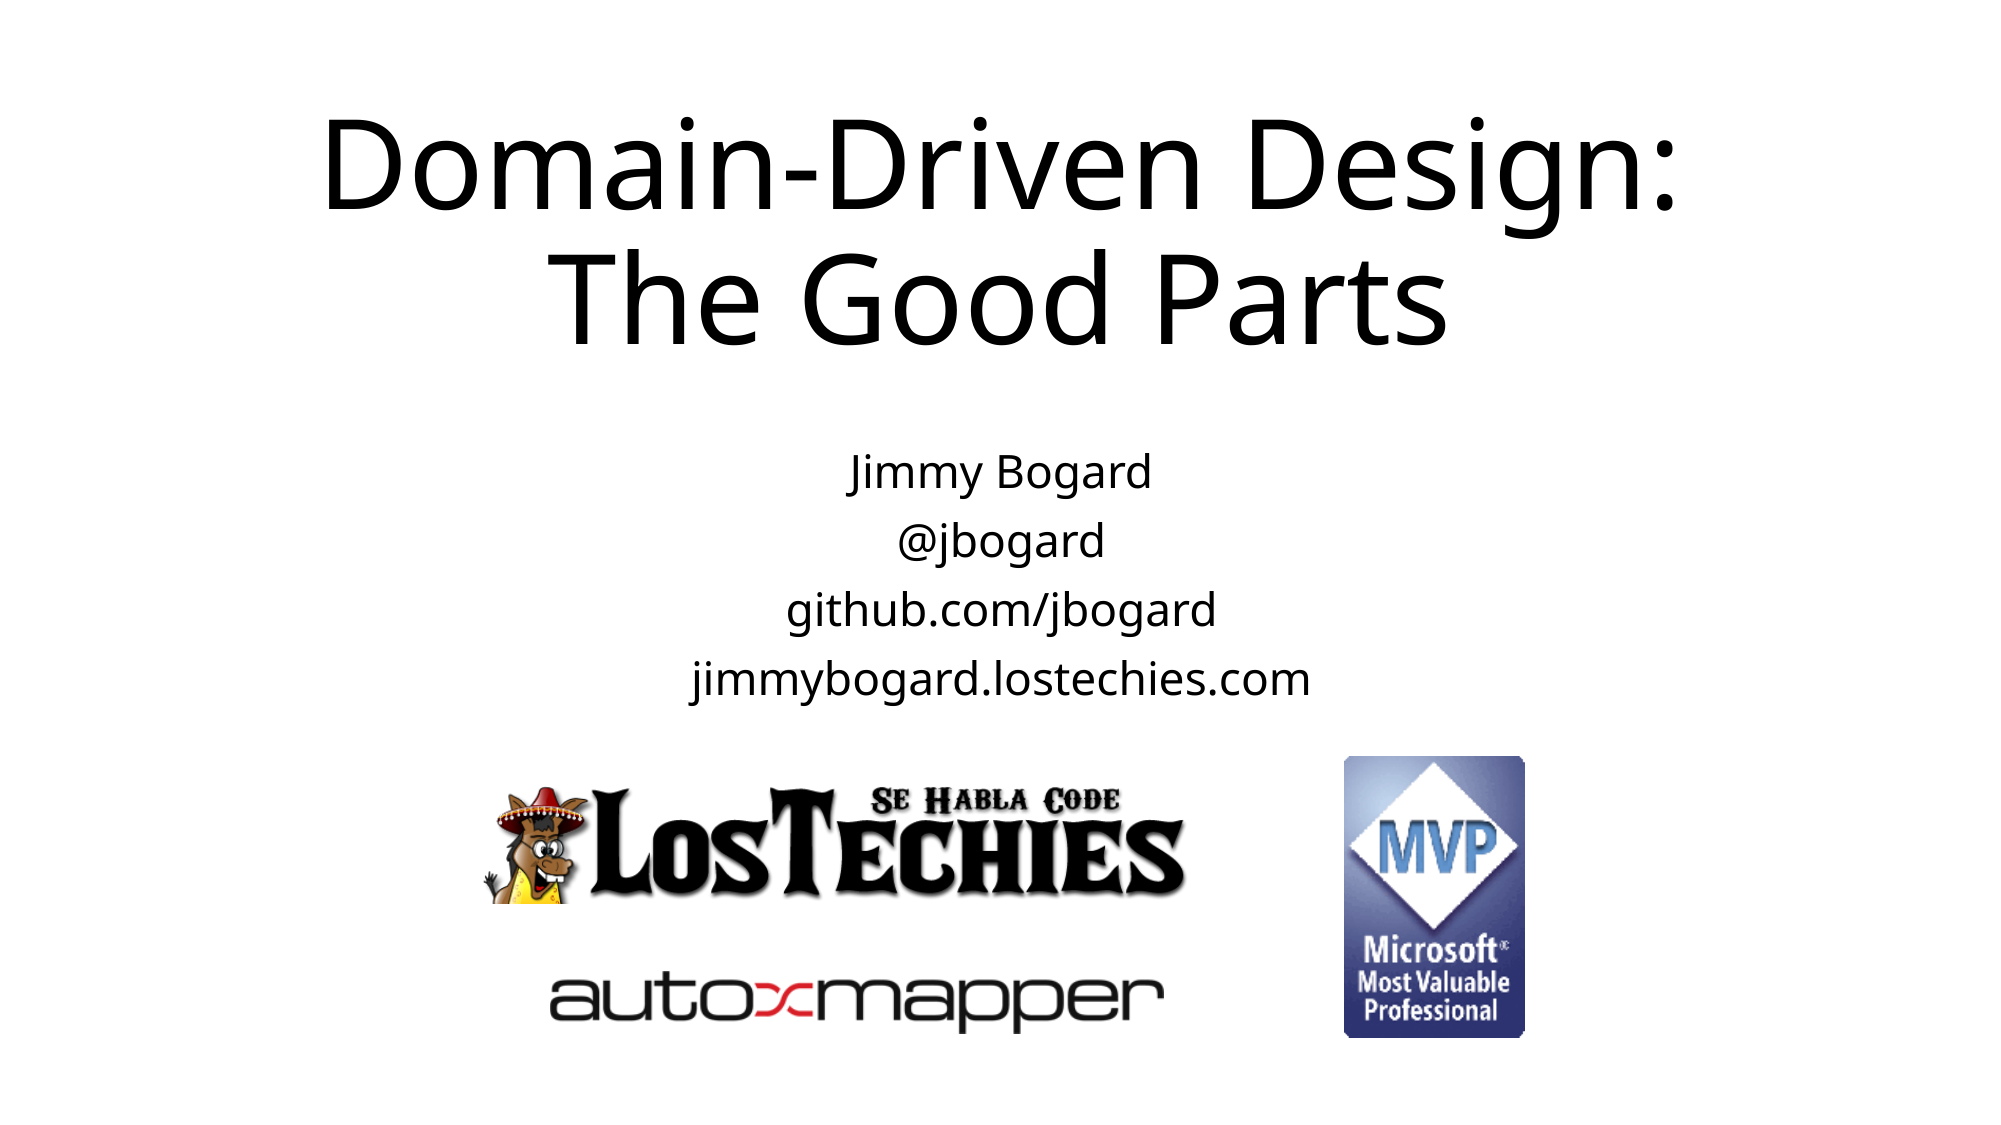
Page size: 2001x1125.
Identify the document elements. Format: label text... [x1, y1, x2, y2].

title Domain-Driven Design: The Good Parts [186, 40, 1814, 433]
picture [550, 971, 1164, 1034]
picture [372, 756, 1525, 1038]
subtitle Jimmy Bogard @jbogard github.com/jbogard jimmybogard.lostechies.com [438, 441, 1564, 714]
